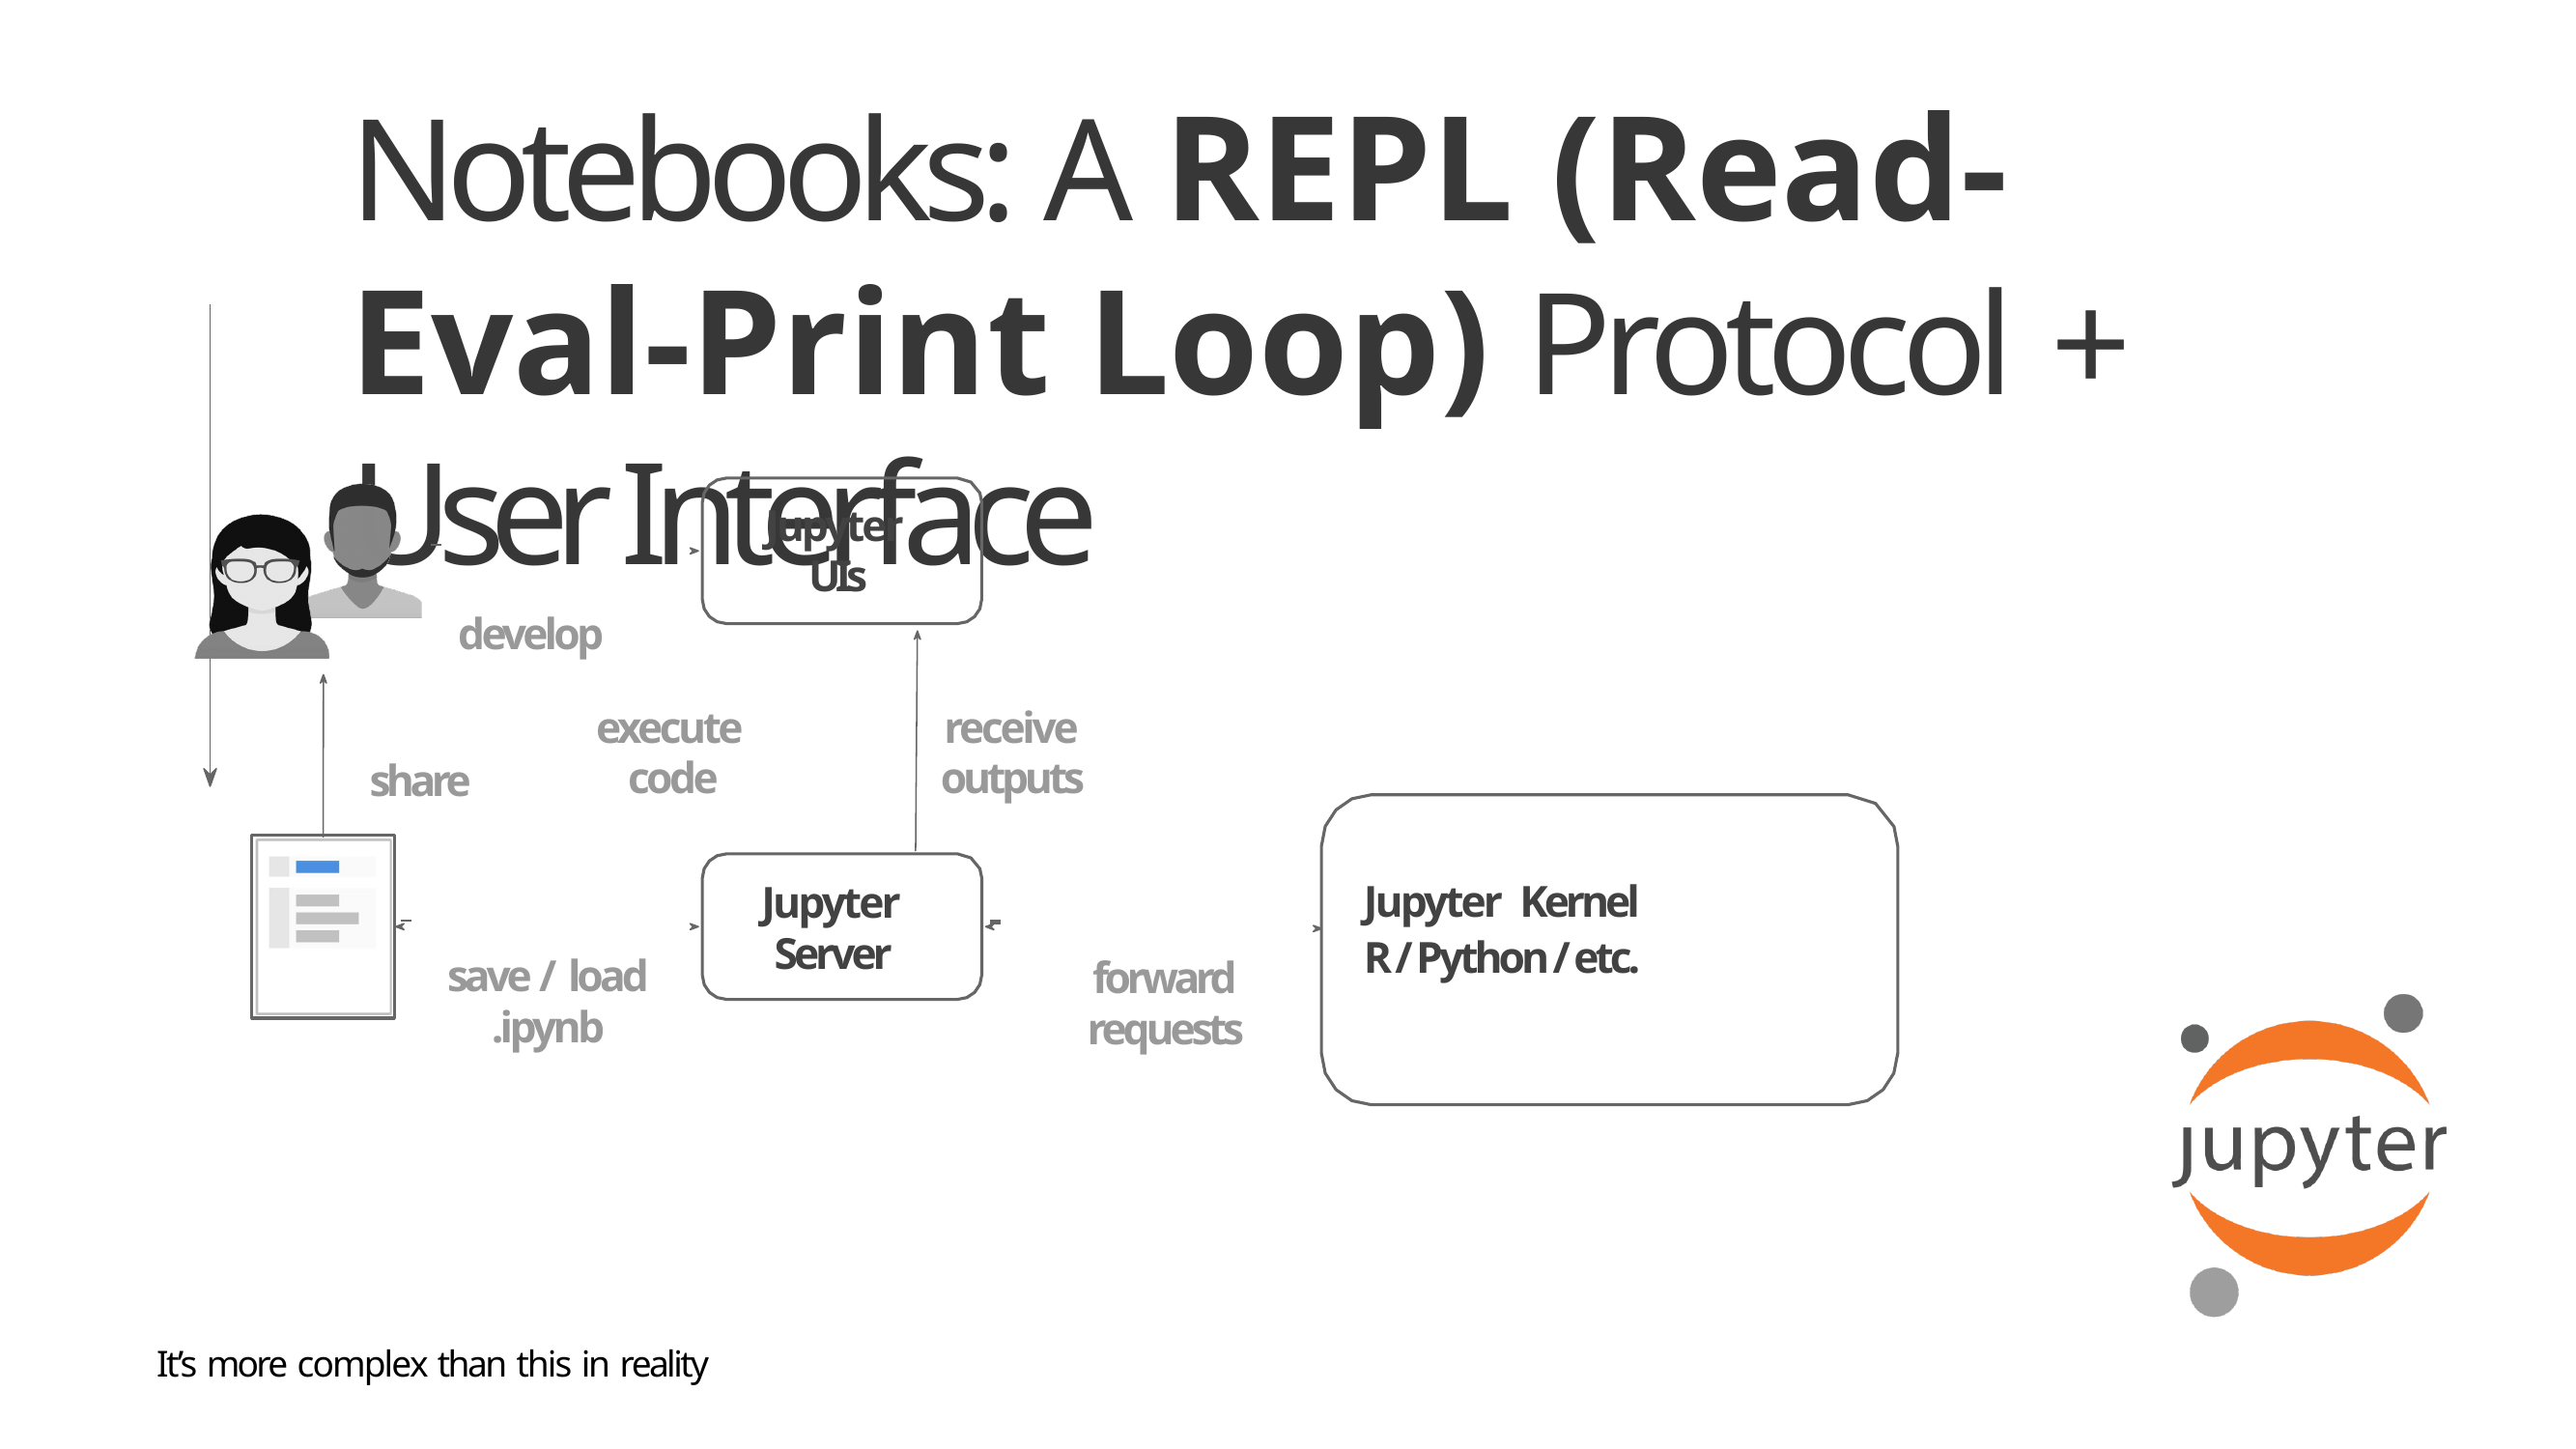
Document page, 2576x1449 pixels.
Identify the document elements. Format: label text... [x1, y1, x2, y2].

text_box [318, 672, 328, 840]
text_box [2168, 989, 2451, 1319]
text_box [912, 629, 1324, 933]
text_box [192, 482, 432, 663]
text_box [688, 546, 700, 556]
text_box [201, 301, 1905, 1112]
text_box It’s more complex than this in reality [153, 1337, 738, 1384]
title Notebooks: A REPL (Read-Eval-Print Loop) Protocol + User Interface [346, 72, 2338, 593]
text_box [393, 922, 700, 931]
